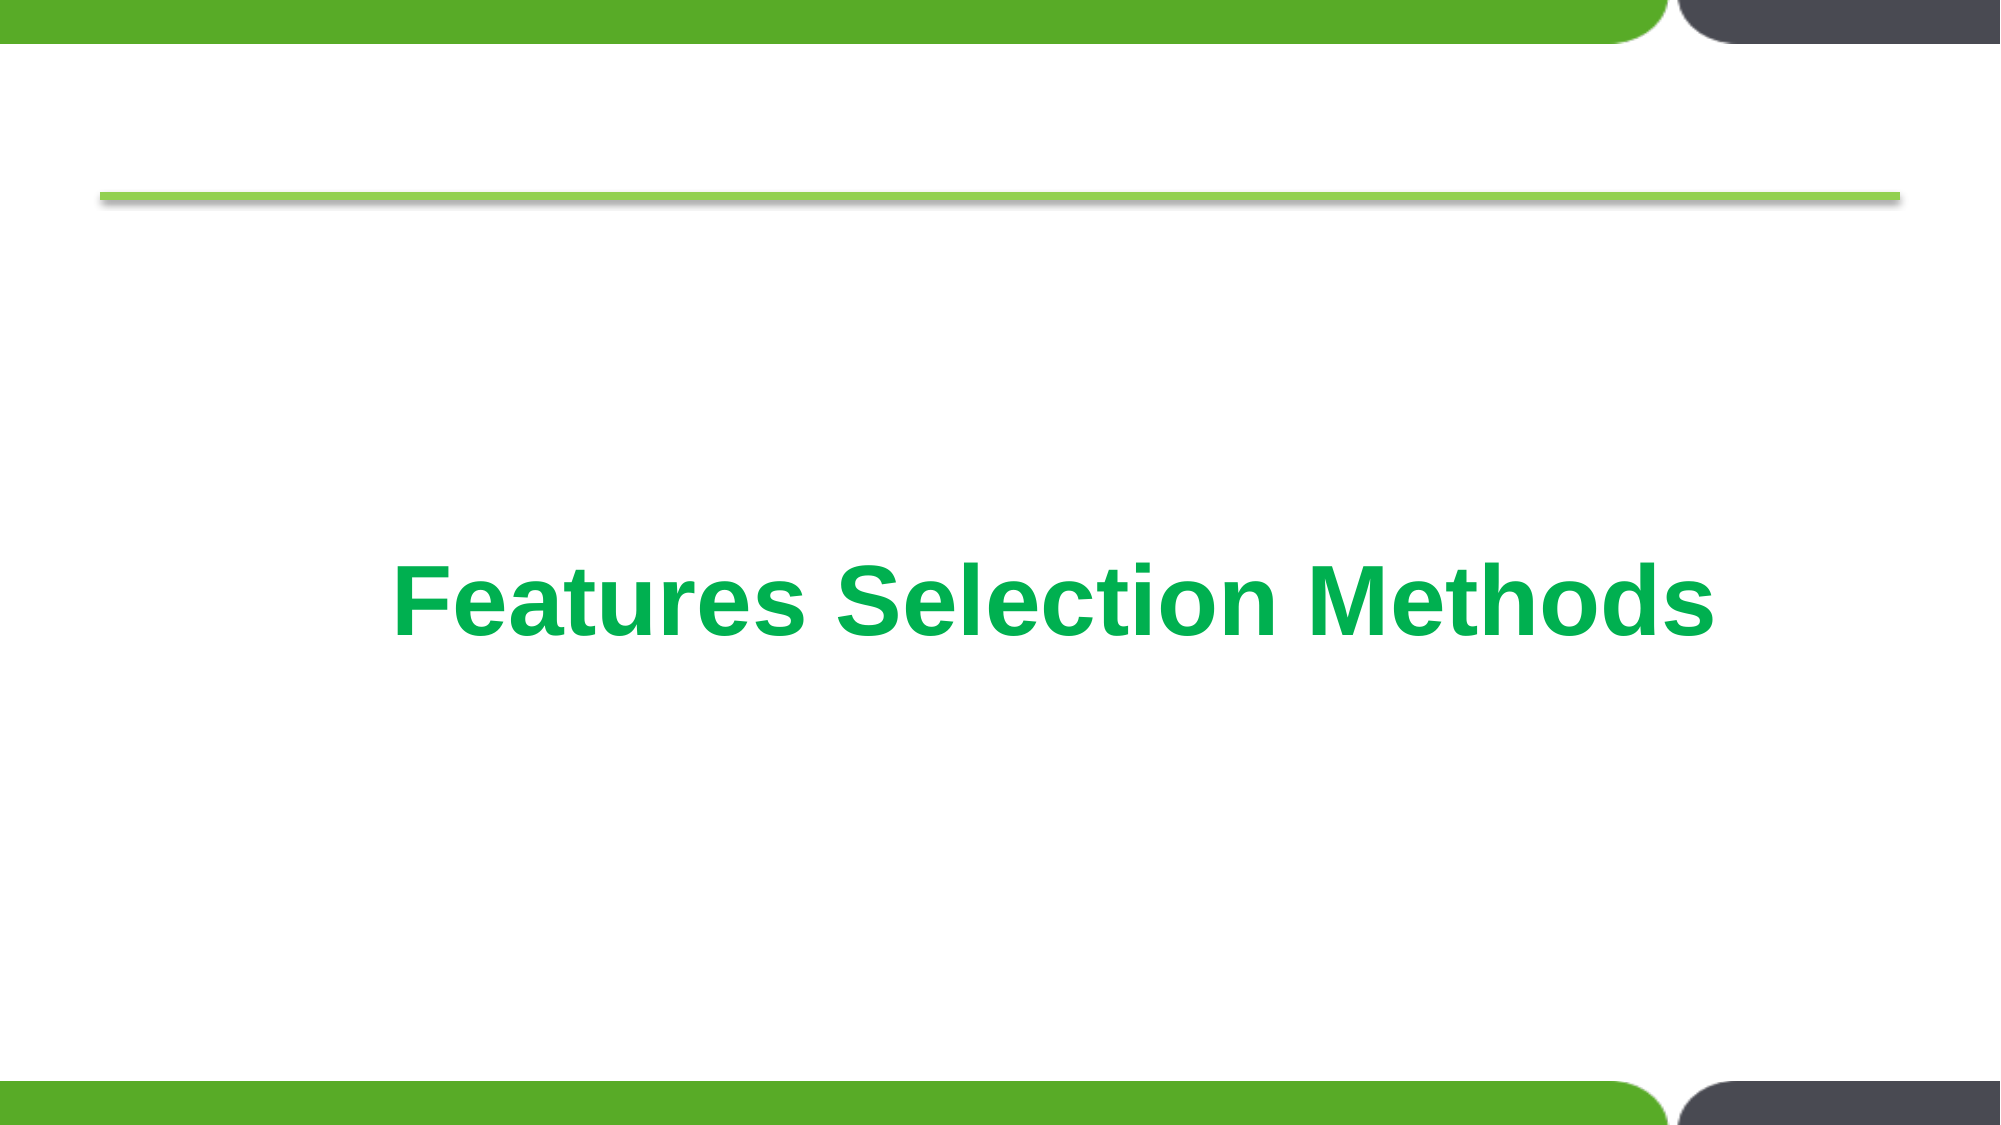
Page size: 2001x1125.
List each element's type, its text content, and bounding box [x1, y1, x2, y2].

title Features Selection Methods [154, 528, 1955, 658]
slide_number [1690, 1081, 2000, 1125]
